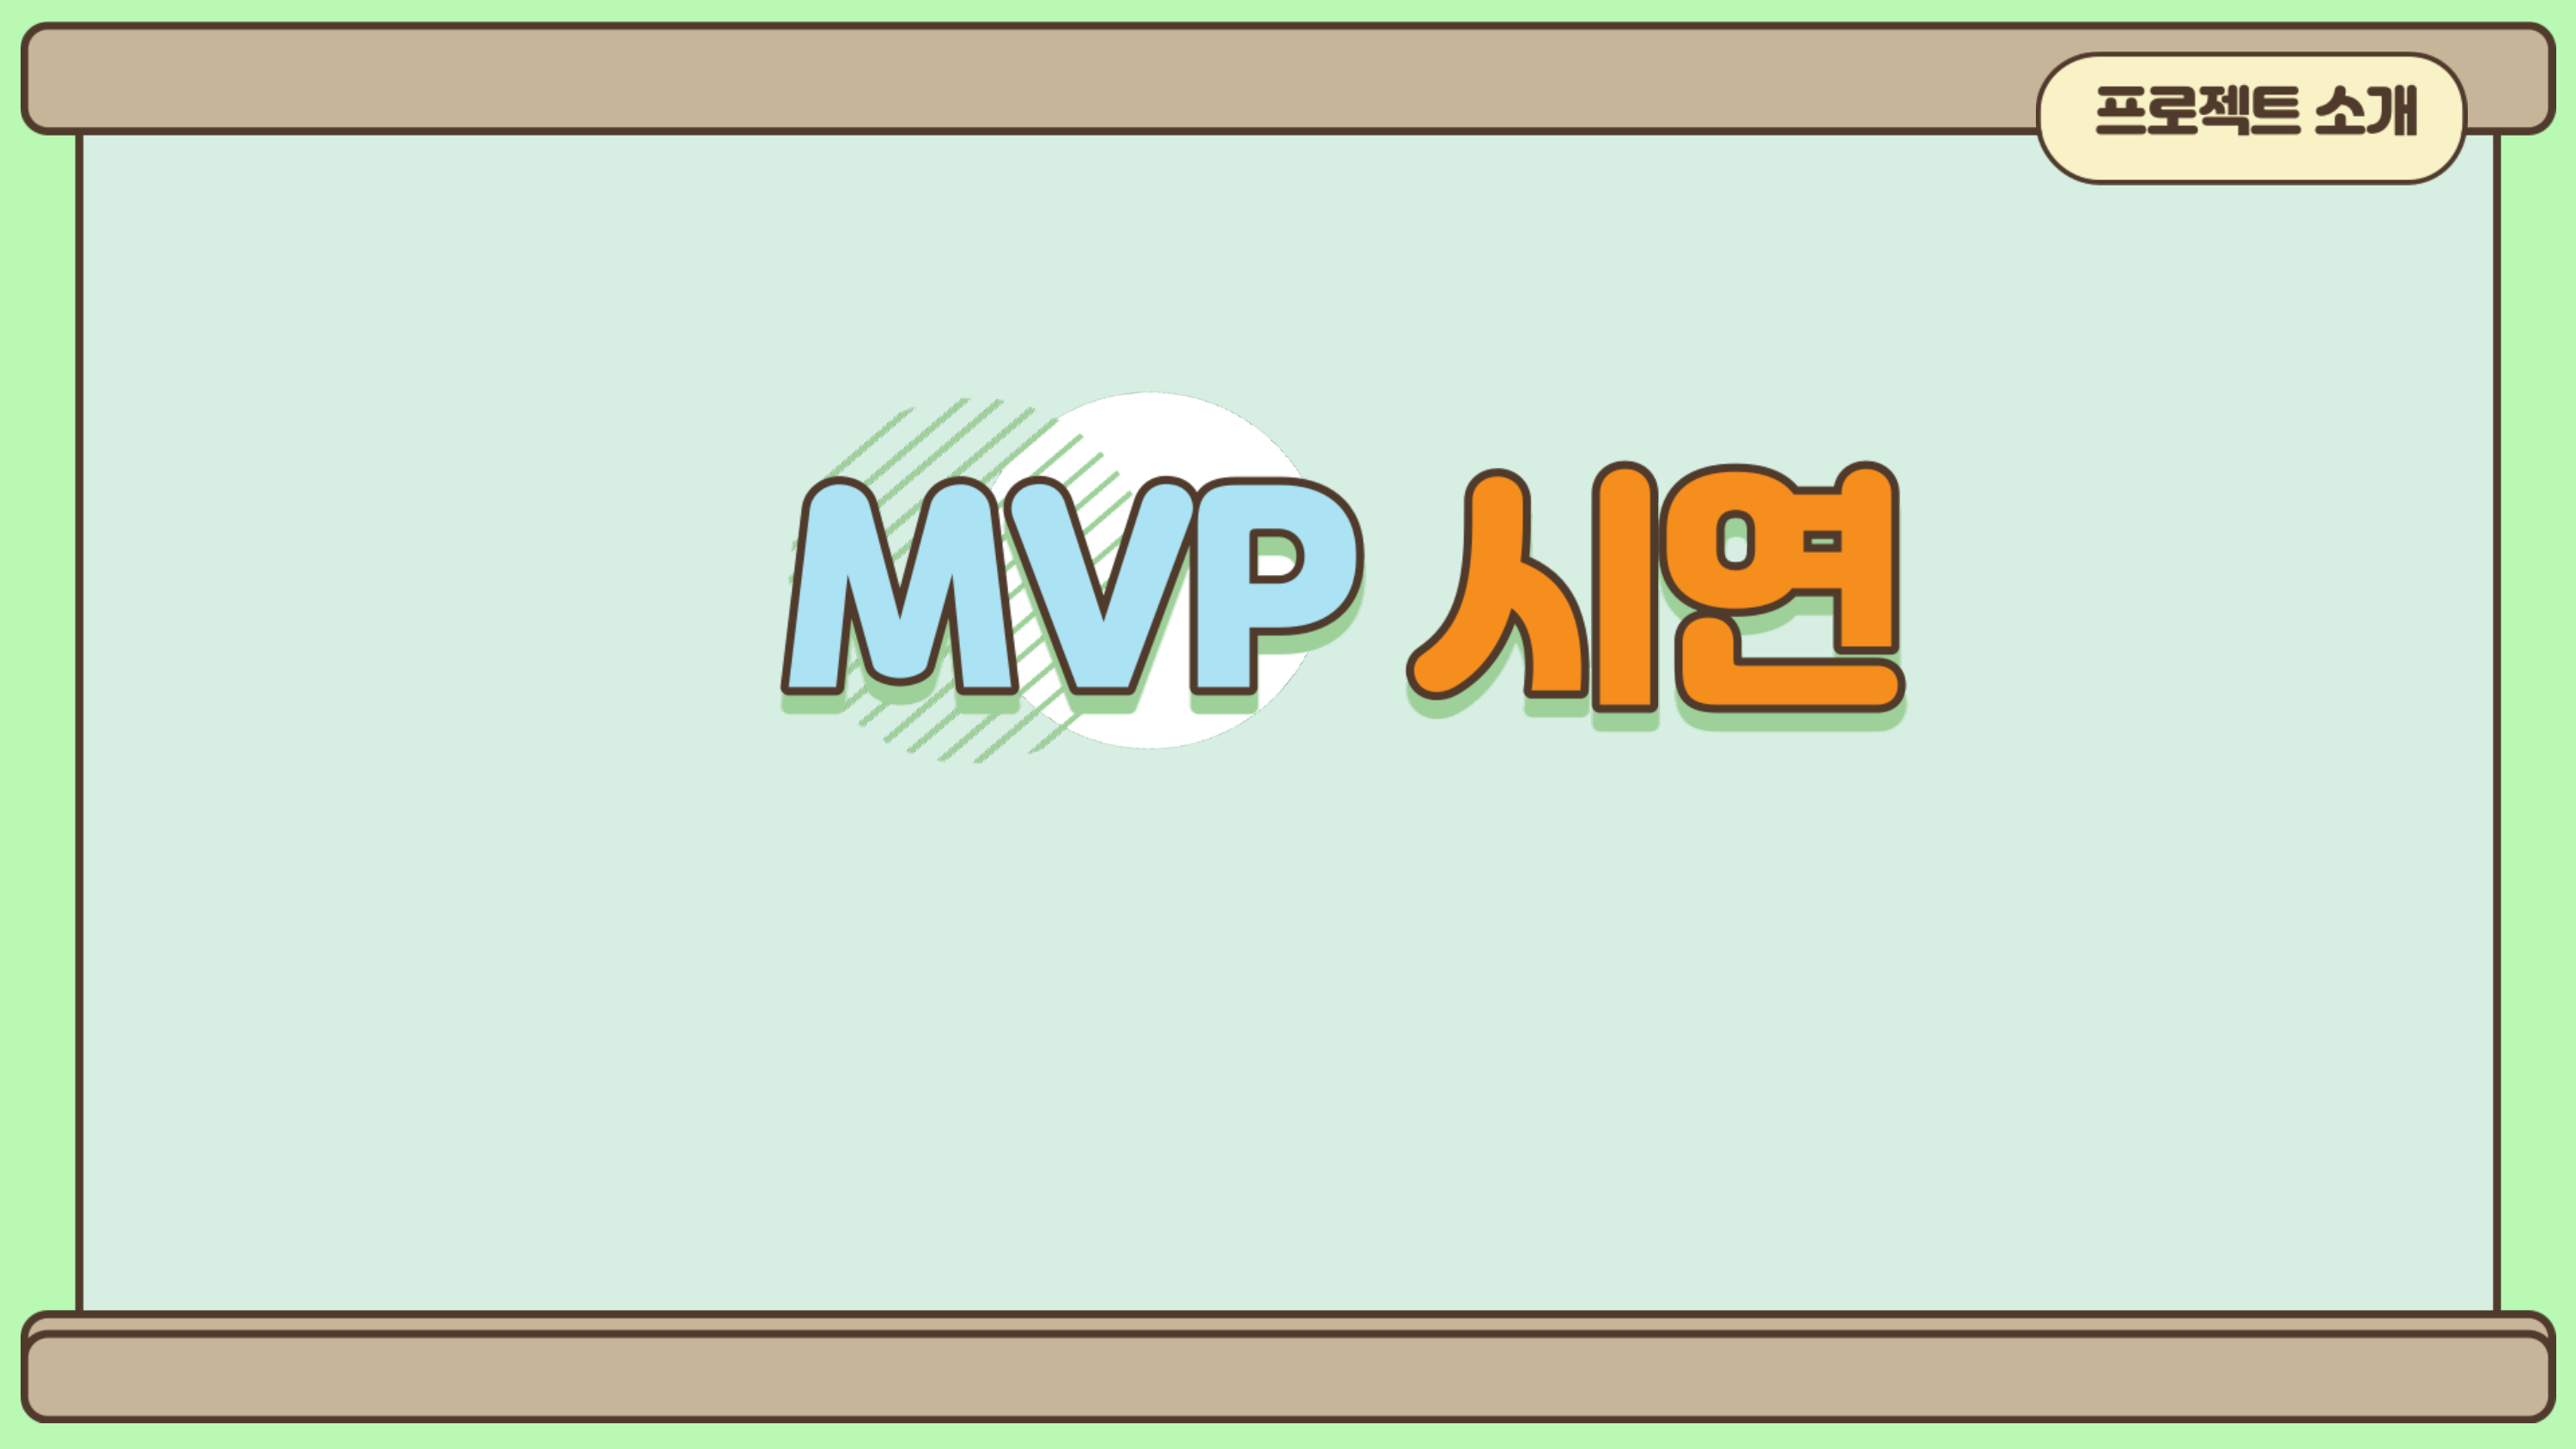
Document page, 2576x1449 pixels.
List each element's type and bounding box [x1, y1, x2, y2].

picture [2087, 65, 2444, 163]
text_box [2036, 52, 2468, 185]
text_box [21, 21, 2556, 1424]
picture [283, 313, 2208, 1018]
